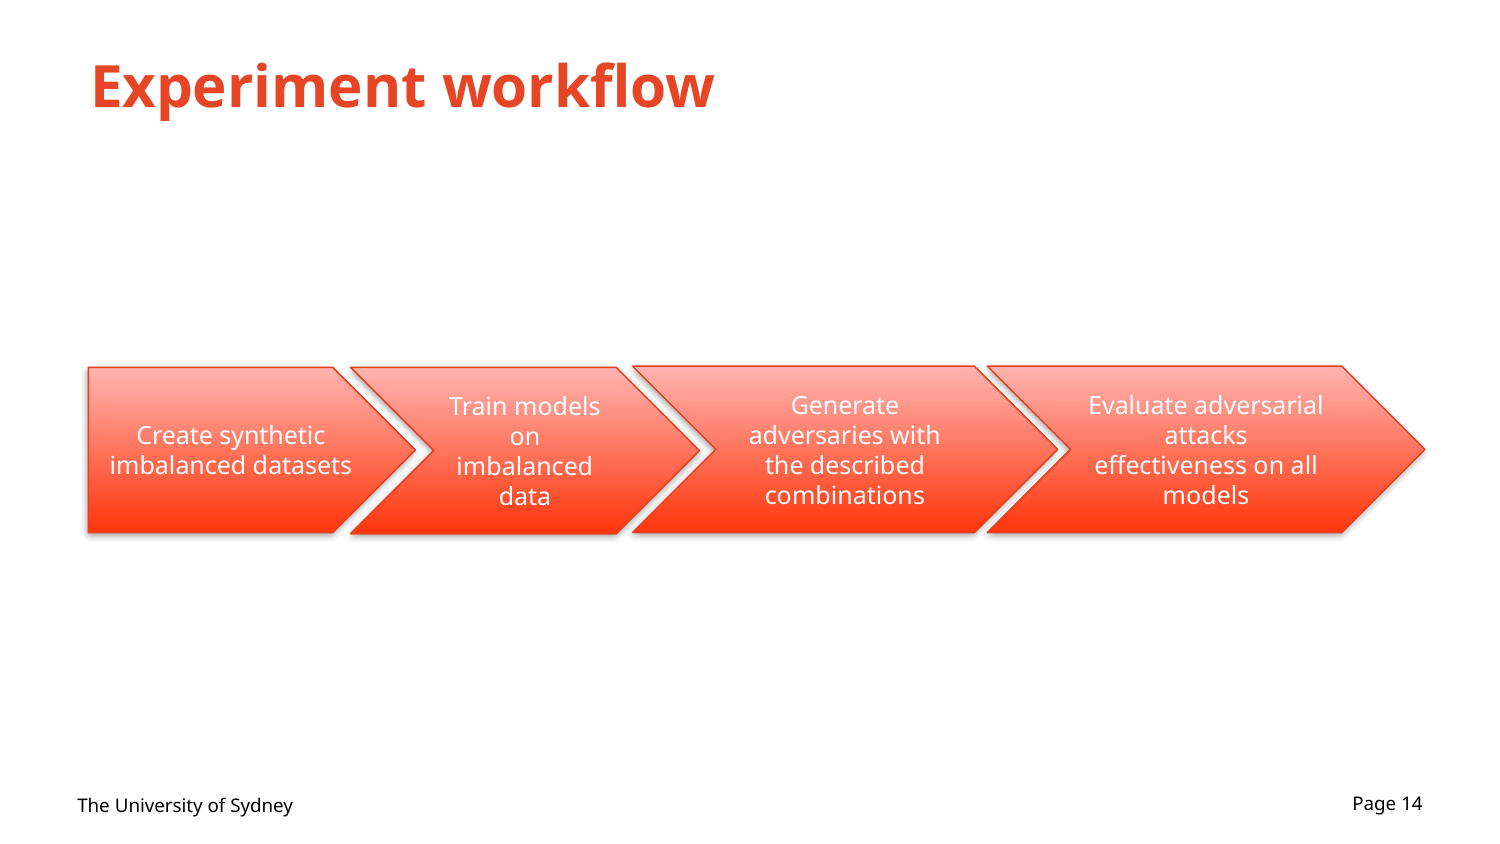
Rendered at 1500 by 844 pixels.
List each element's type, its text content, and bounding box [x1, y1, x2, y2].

text_box Train models on imbalanced data [349, 366, 700, 535]
text_box Create synthetic imbalanced datasets [87, 366, 416, 534]
text_box Generate adversaries with the described combinations [631, 365, 1059, 534]
text_box Evaluate adversarial attacks effectiveness on all models [986, 365, 1426, 534]
title Experiment workflow [75, 14, 1425, 155]
